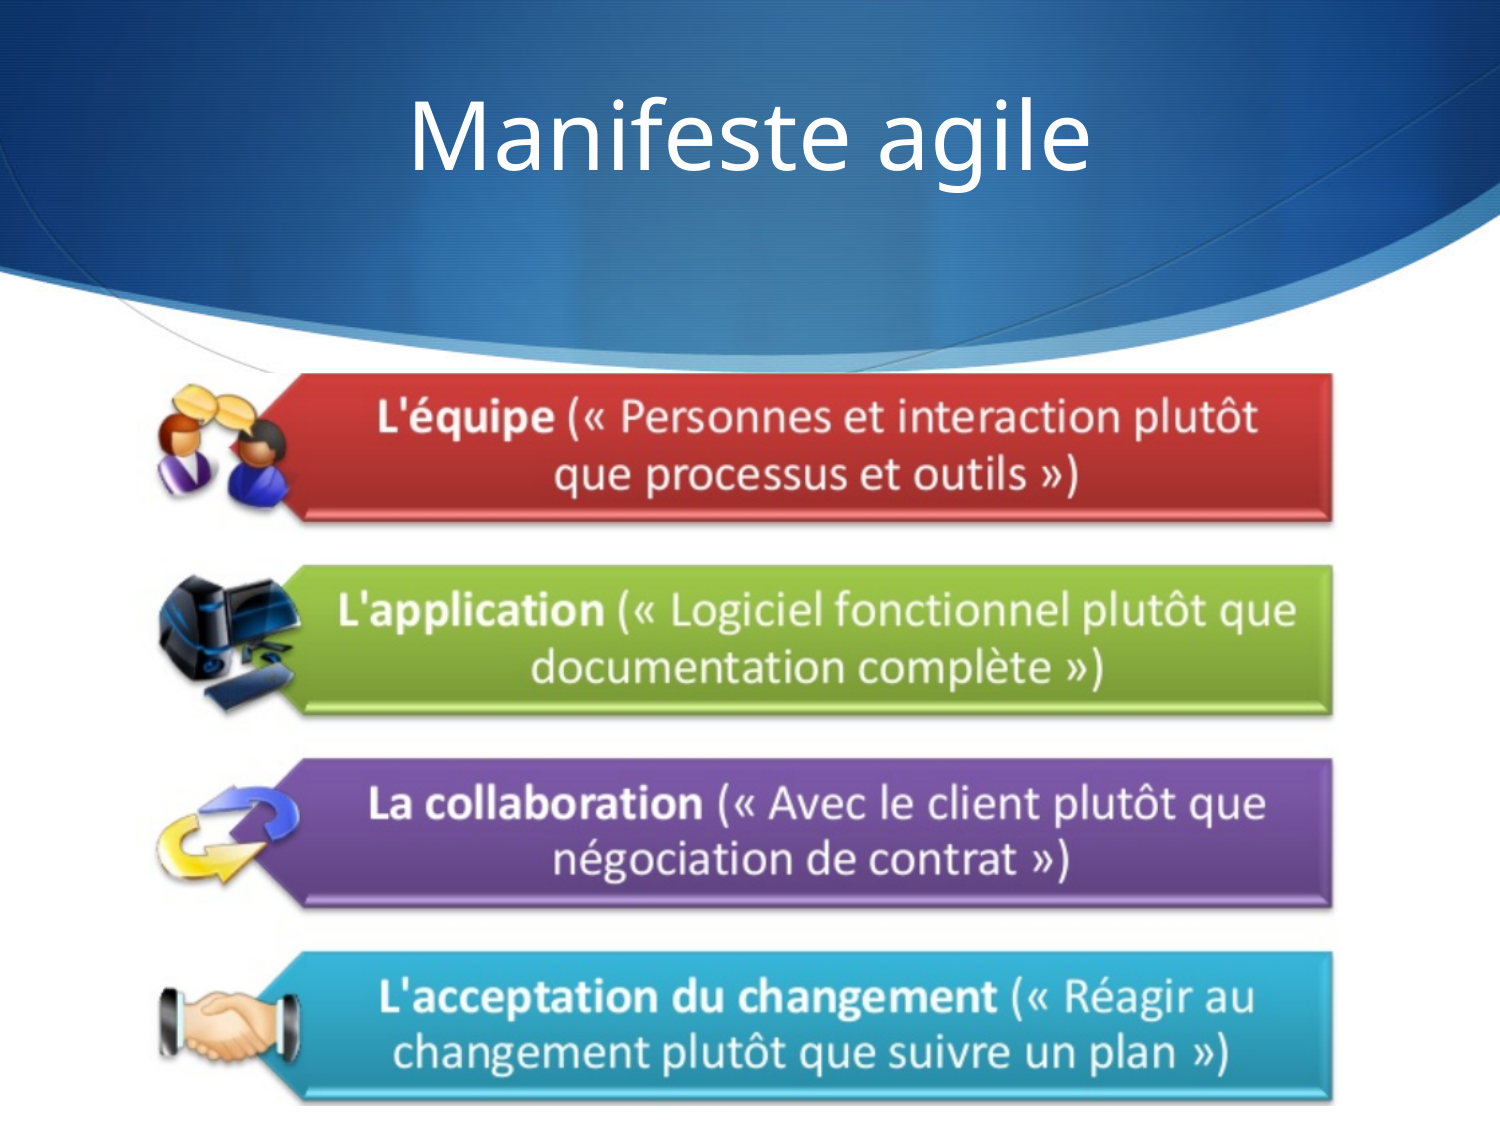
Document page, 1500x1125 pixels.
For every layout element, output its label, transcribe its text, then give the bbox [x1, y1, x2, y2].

title Manifeste agile [75, 37, 1425, 226]
picture [0, 0, 1500, 1125]
